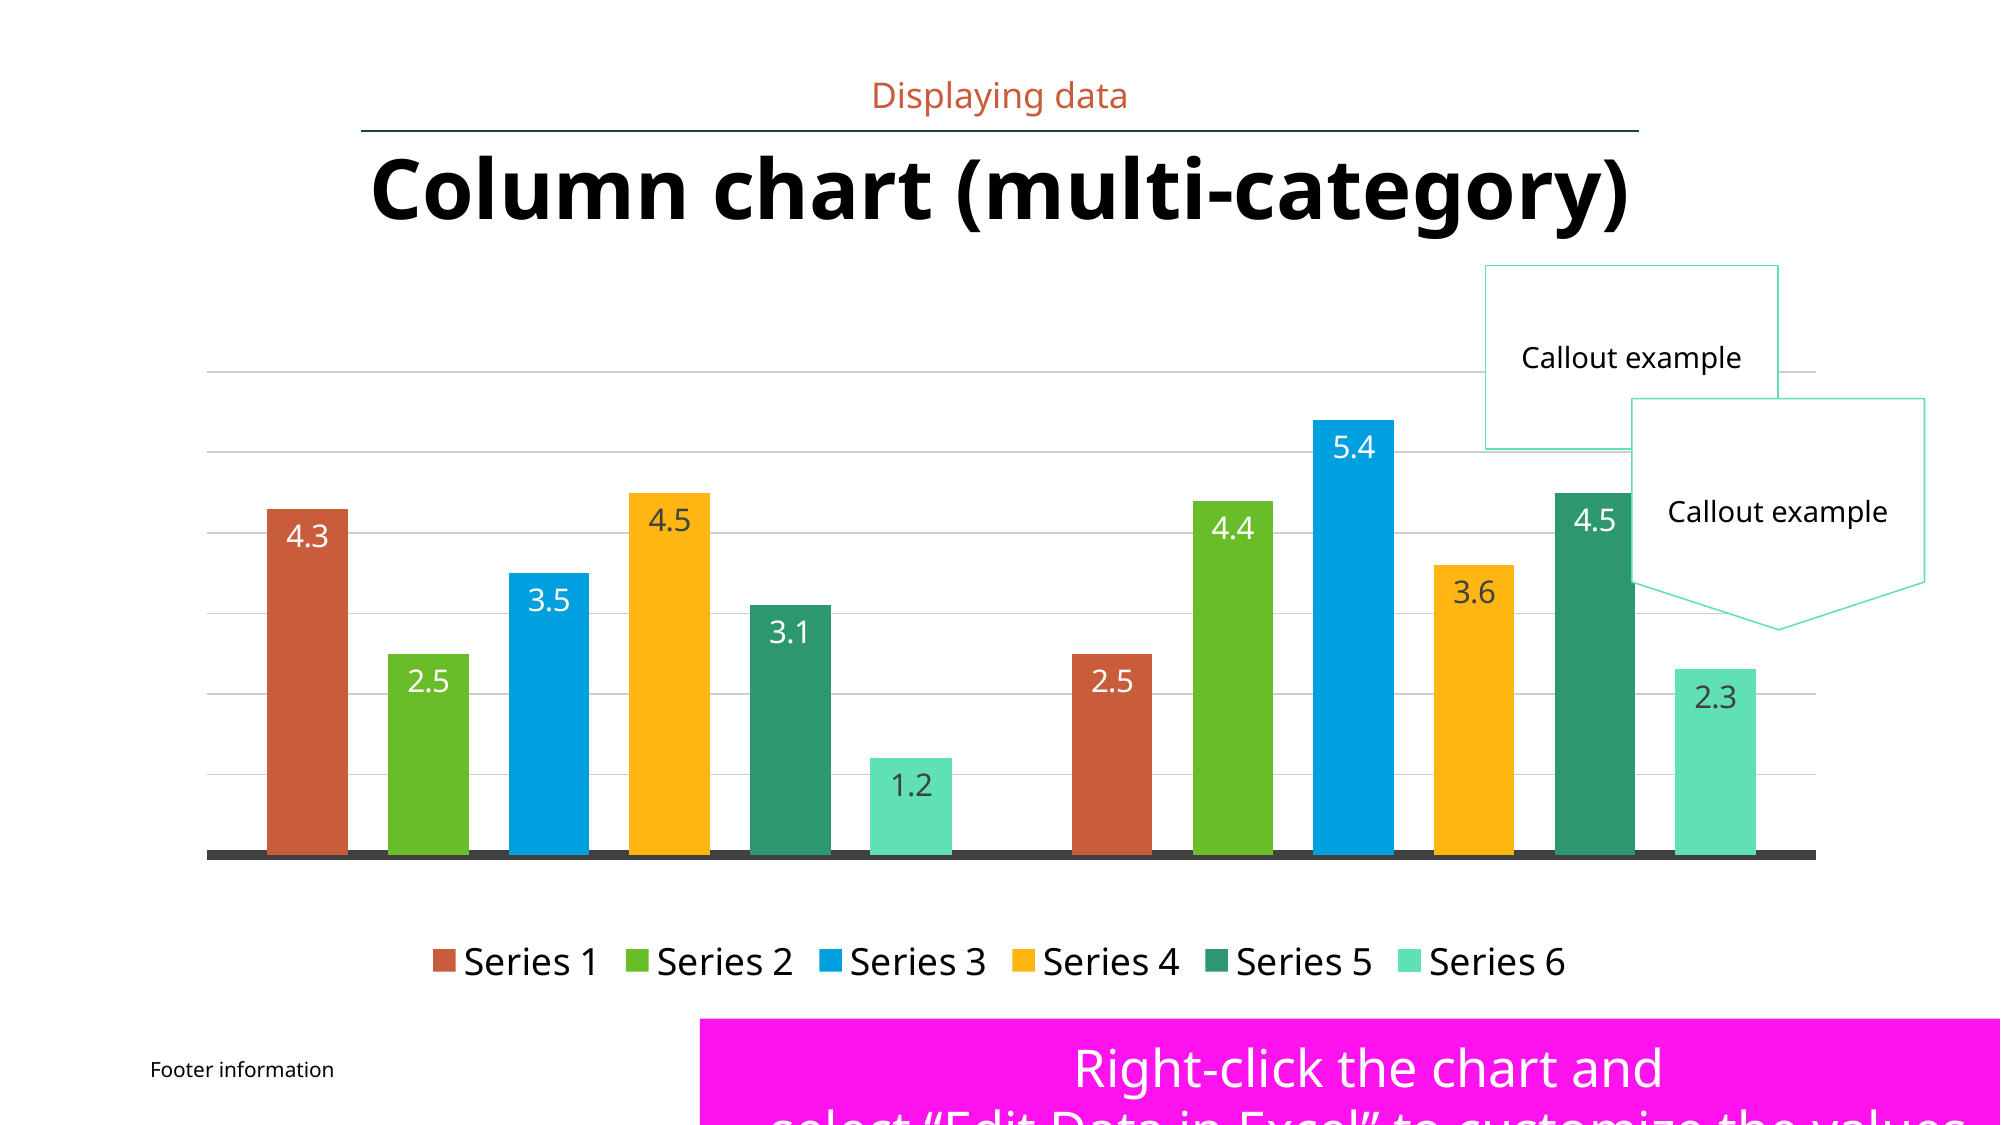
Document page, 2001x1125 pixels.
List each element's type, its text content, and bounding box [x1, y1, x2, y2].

list Footer information [150, 1054, 698, 1082]
text_box Right-click the chart and select “Edit Data in Excel” to customize the values. [698, 1017, 2000, 1125]
text_box Callout example [1484, 264, 1780, 336]
title Column chart (multi-category) [150, 154, 1850, 302]
chart [149, 337, 1851, 994]
list Displaying data [150, 79, 1850, 154]
text_box Callout example [1857, 396, 1927, 607]
